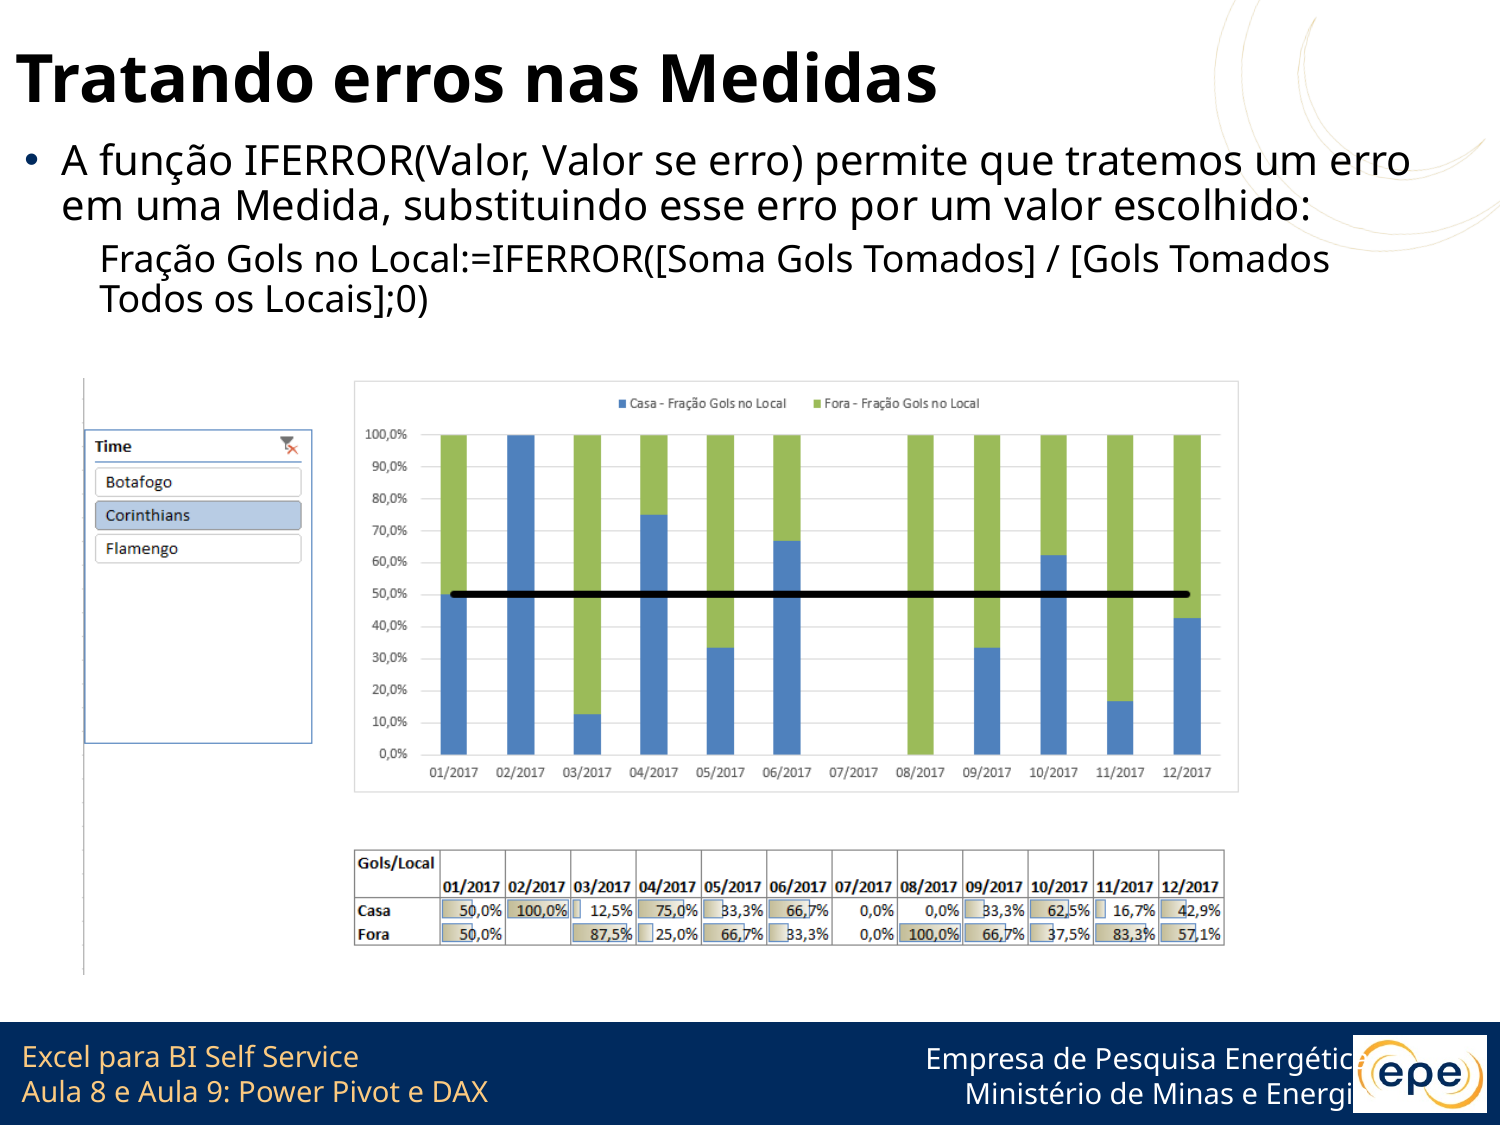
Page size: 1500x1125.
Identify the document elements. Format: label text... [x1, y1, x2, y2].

title Tratando erros nas Medidas [0, 18, 1459, 143]
picture [81, 378, 1280, 975]
list A função IFERROR(Valor, Valor se erro) permite que tratemos um erro em uma Medida, substituindo esse erro por um valor escolhido: Fração Gols no Local:=IFERROR([Soma Gols Tomados] / [Gols Tomados Todos os Locais];0) [9, 131, 1449, 975]
picture [1353, 1035, 1487, 1113]
